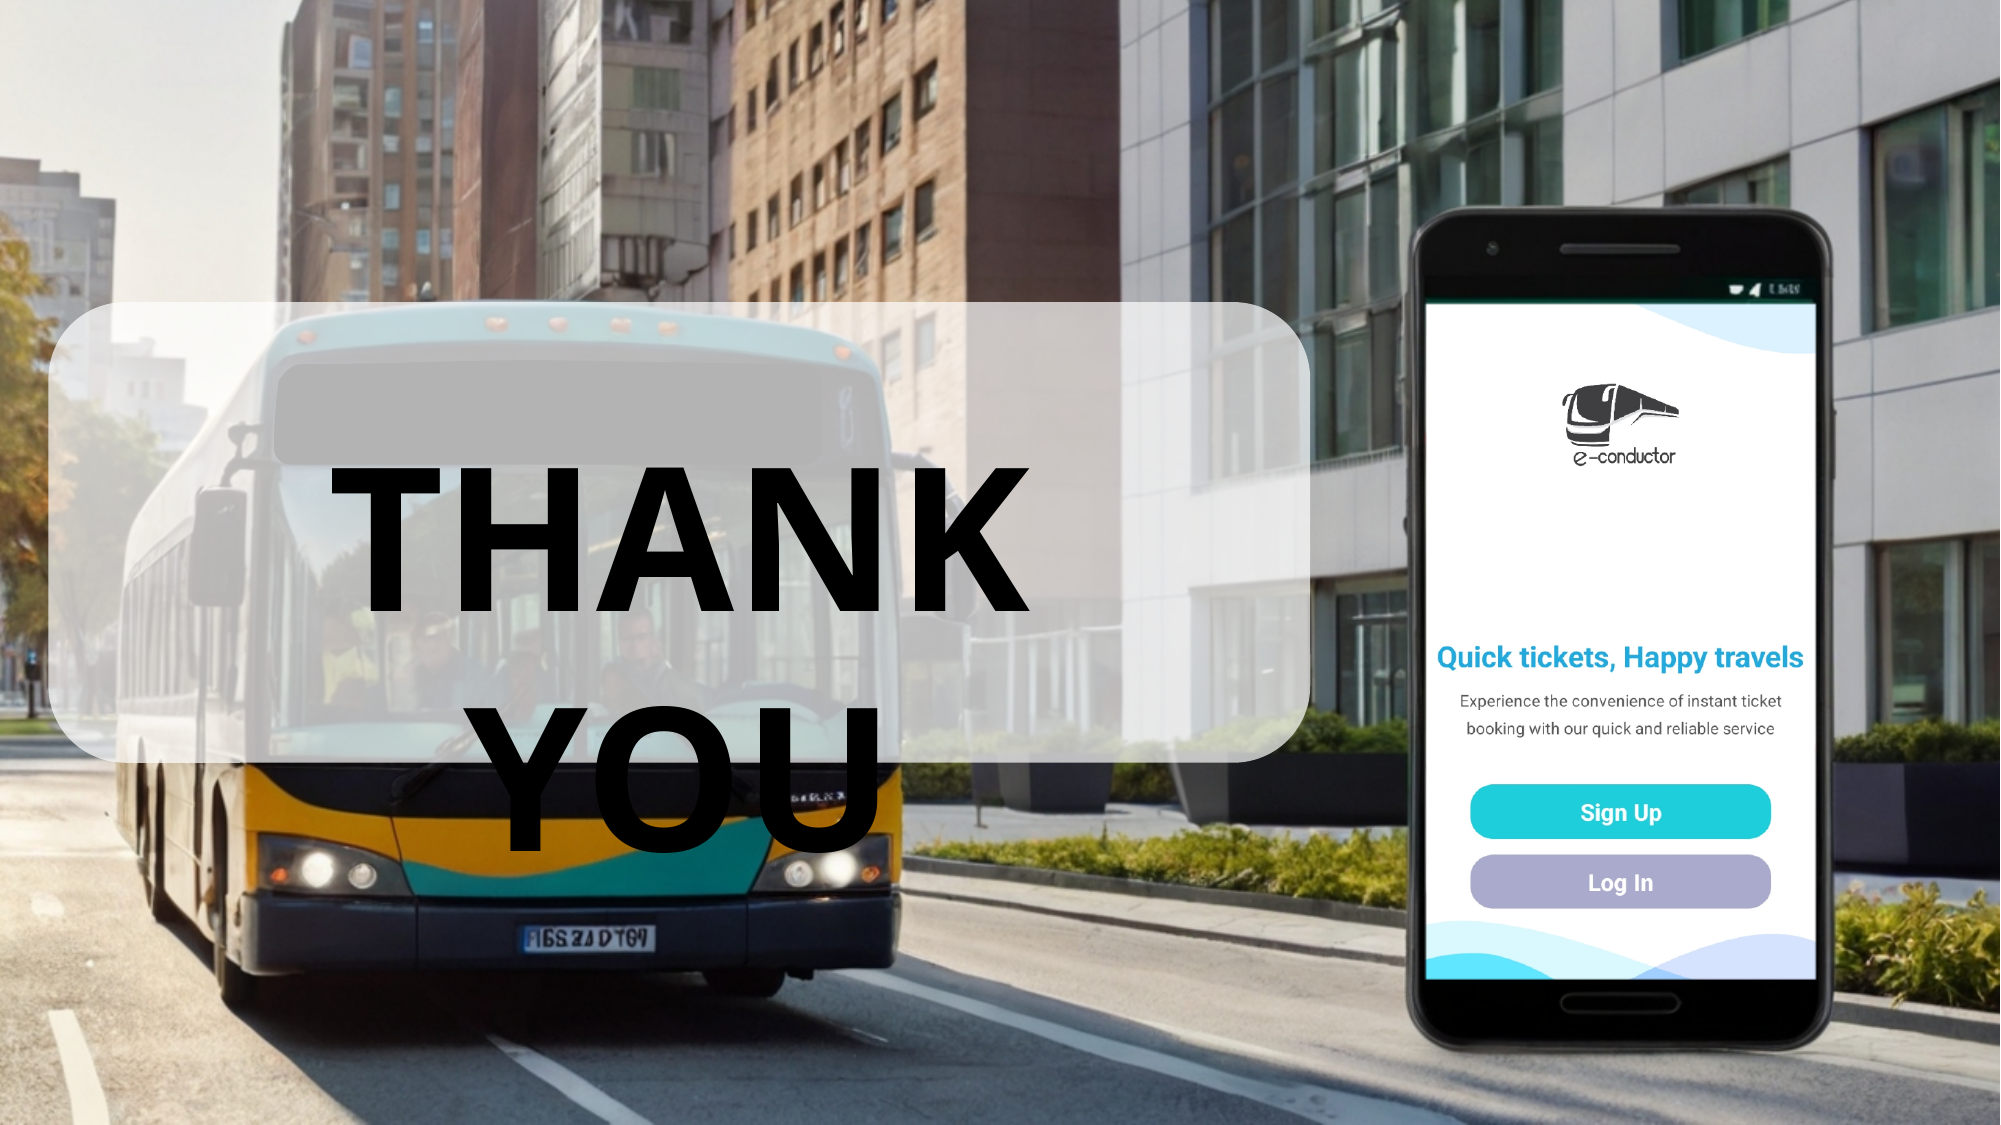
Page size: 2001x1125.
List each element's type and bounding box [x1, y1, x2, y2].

text_box [0, 0, 2000, 1125]
text_box [48, 302, 1311, 763]
